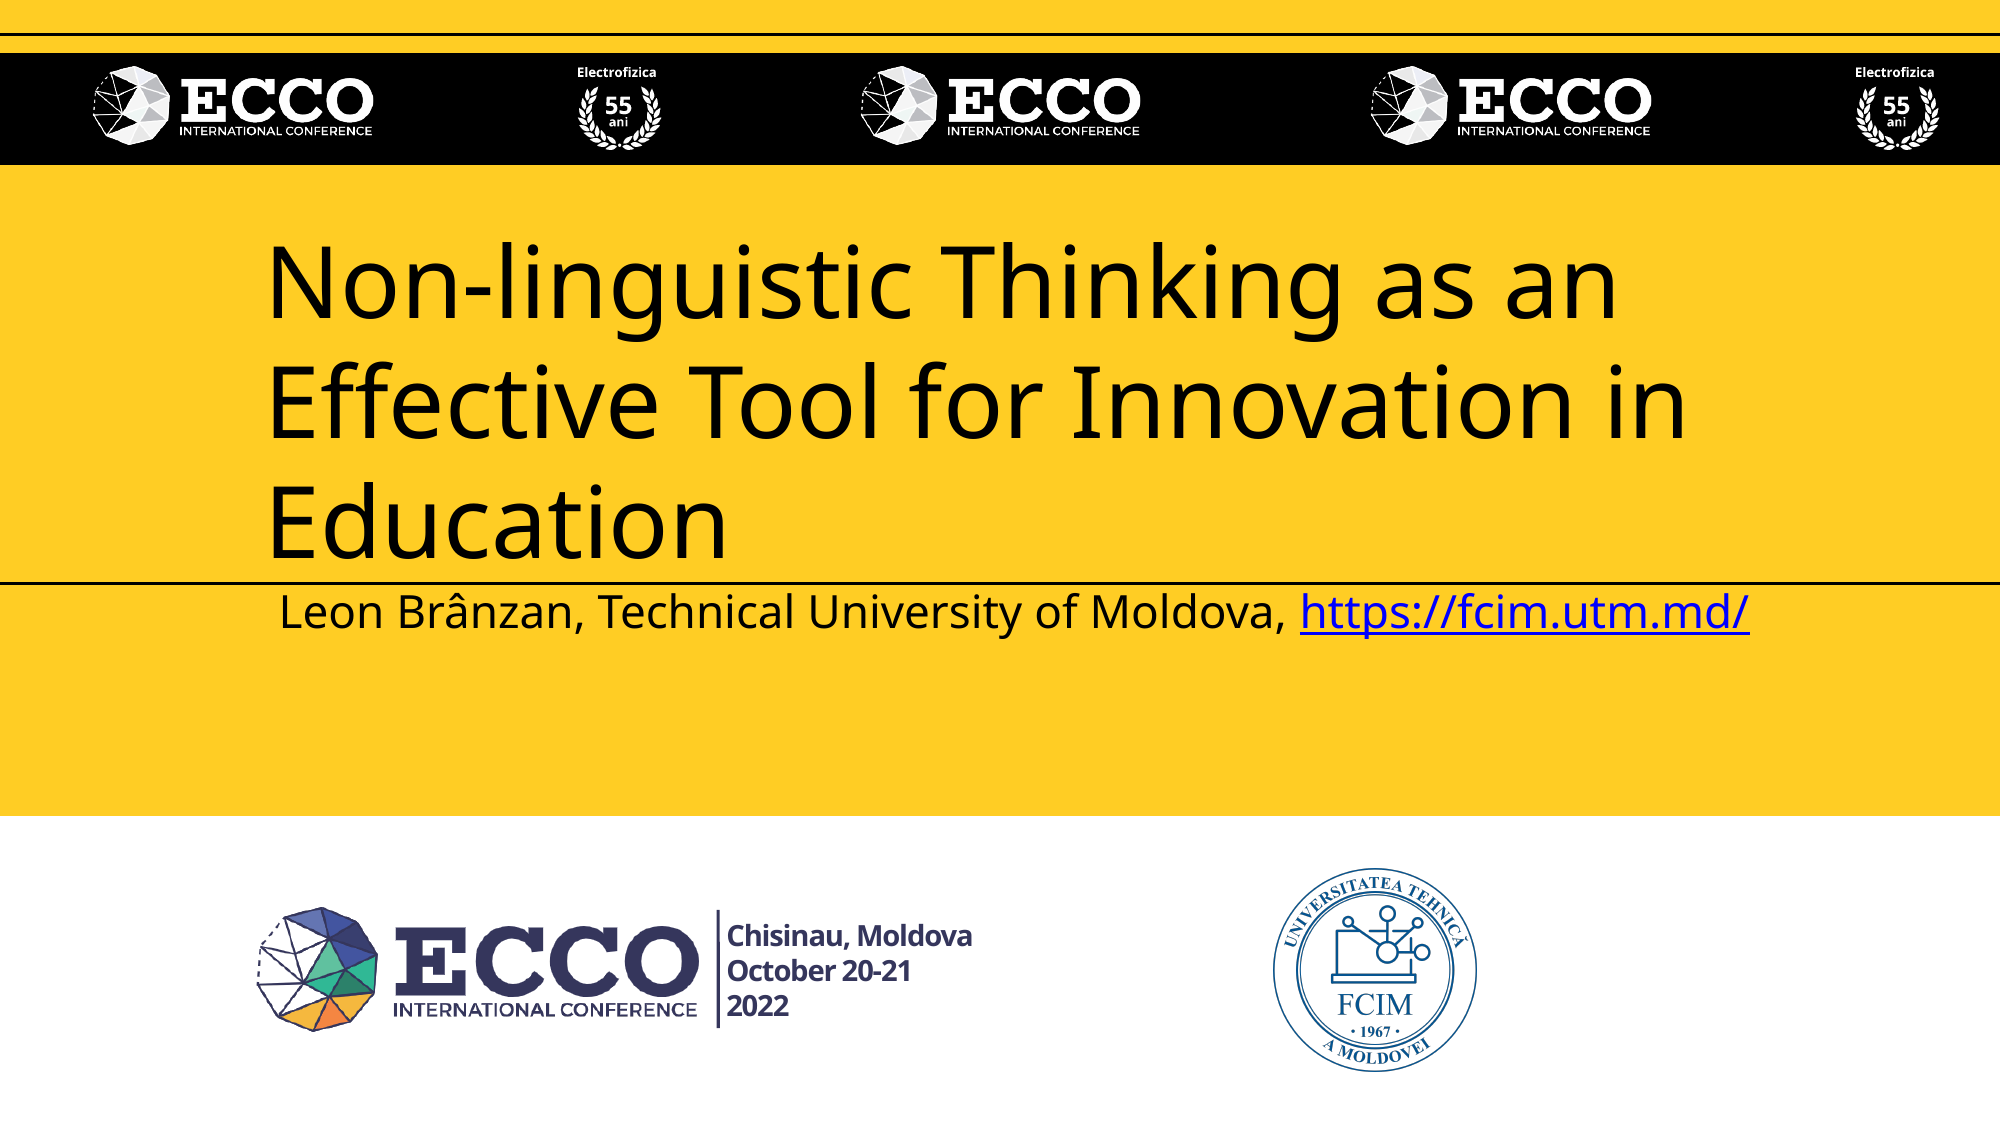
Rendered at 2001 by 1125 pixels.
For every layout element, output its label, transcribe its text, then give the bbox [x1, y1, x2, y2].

picture [248, 904, 712, 1035]
picture [830, 63, 1177, 153]
picture [1340, 63, 1688, 153]
title Non-linguistic Thinking as an Effective Tool for Innovation in Education [249, 218, 1751, 584]
picture [62, 63, 410, 153]
picture [1272, 867, 1477, 1072]
subtitle Leon Brânzan, Technical University of Moldova, https://fcim.utm.md/ [263, 582, 1765, 810]
